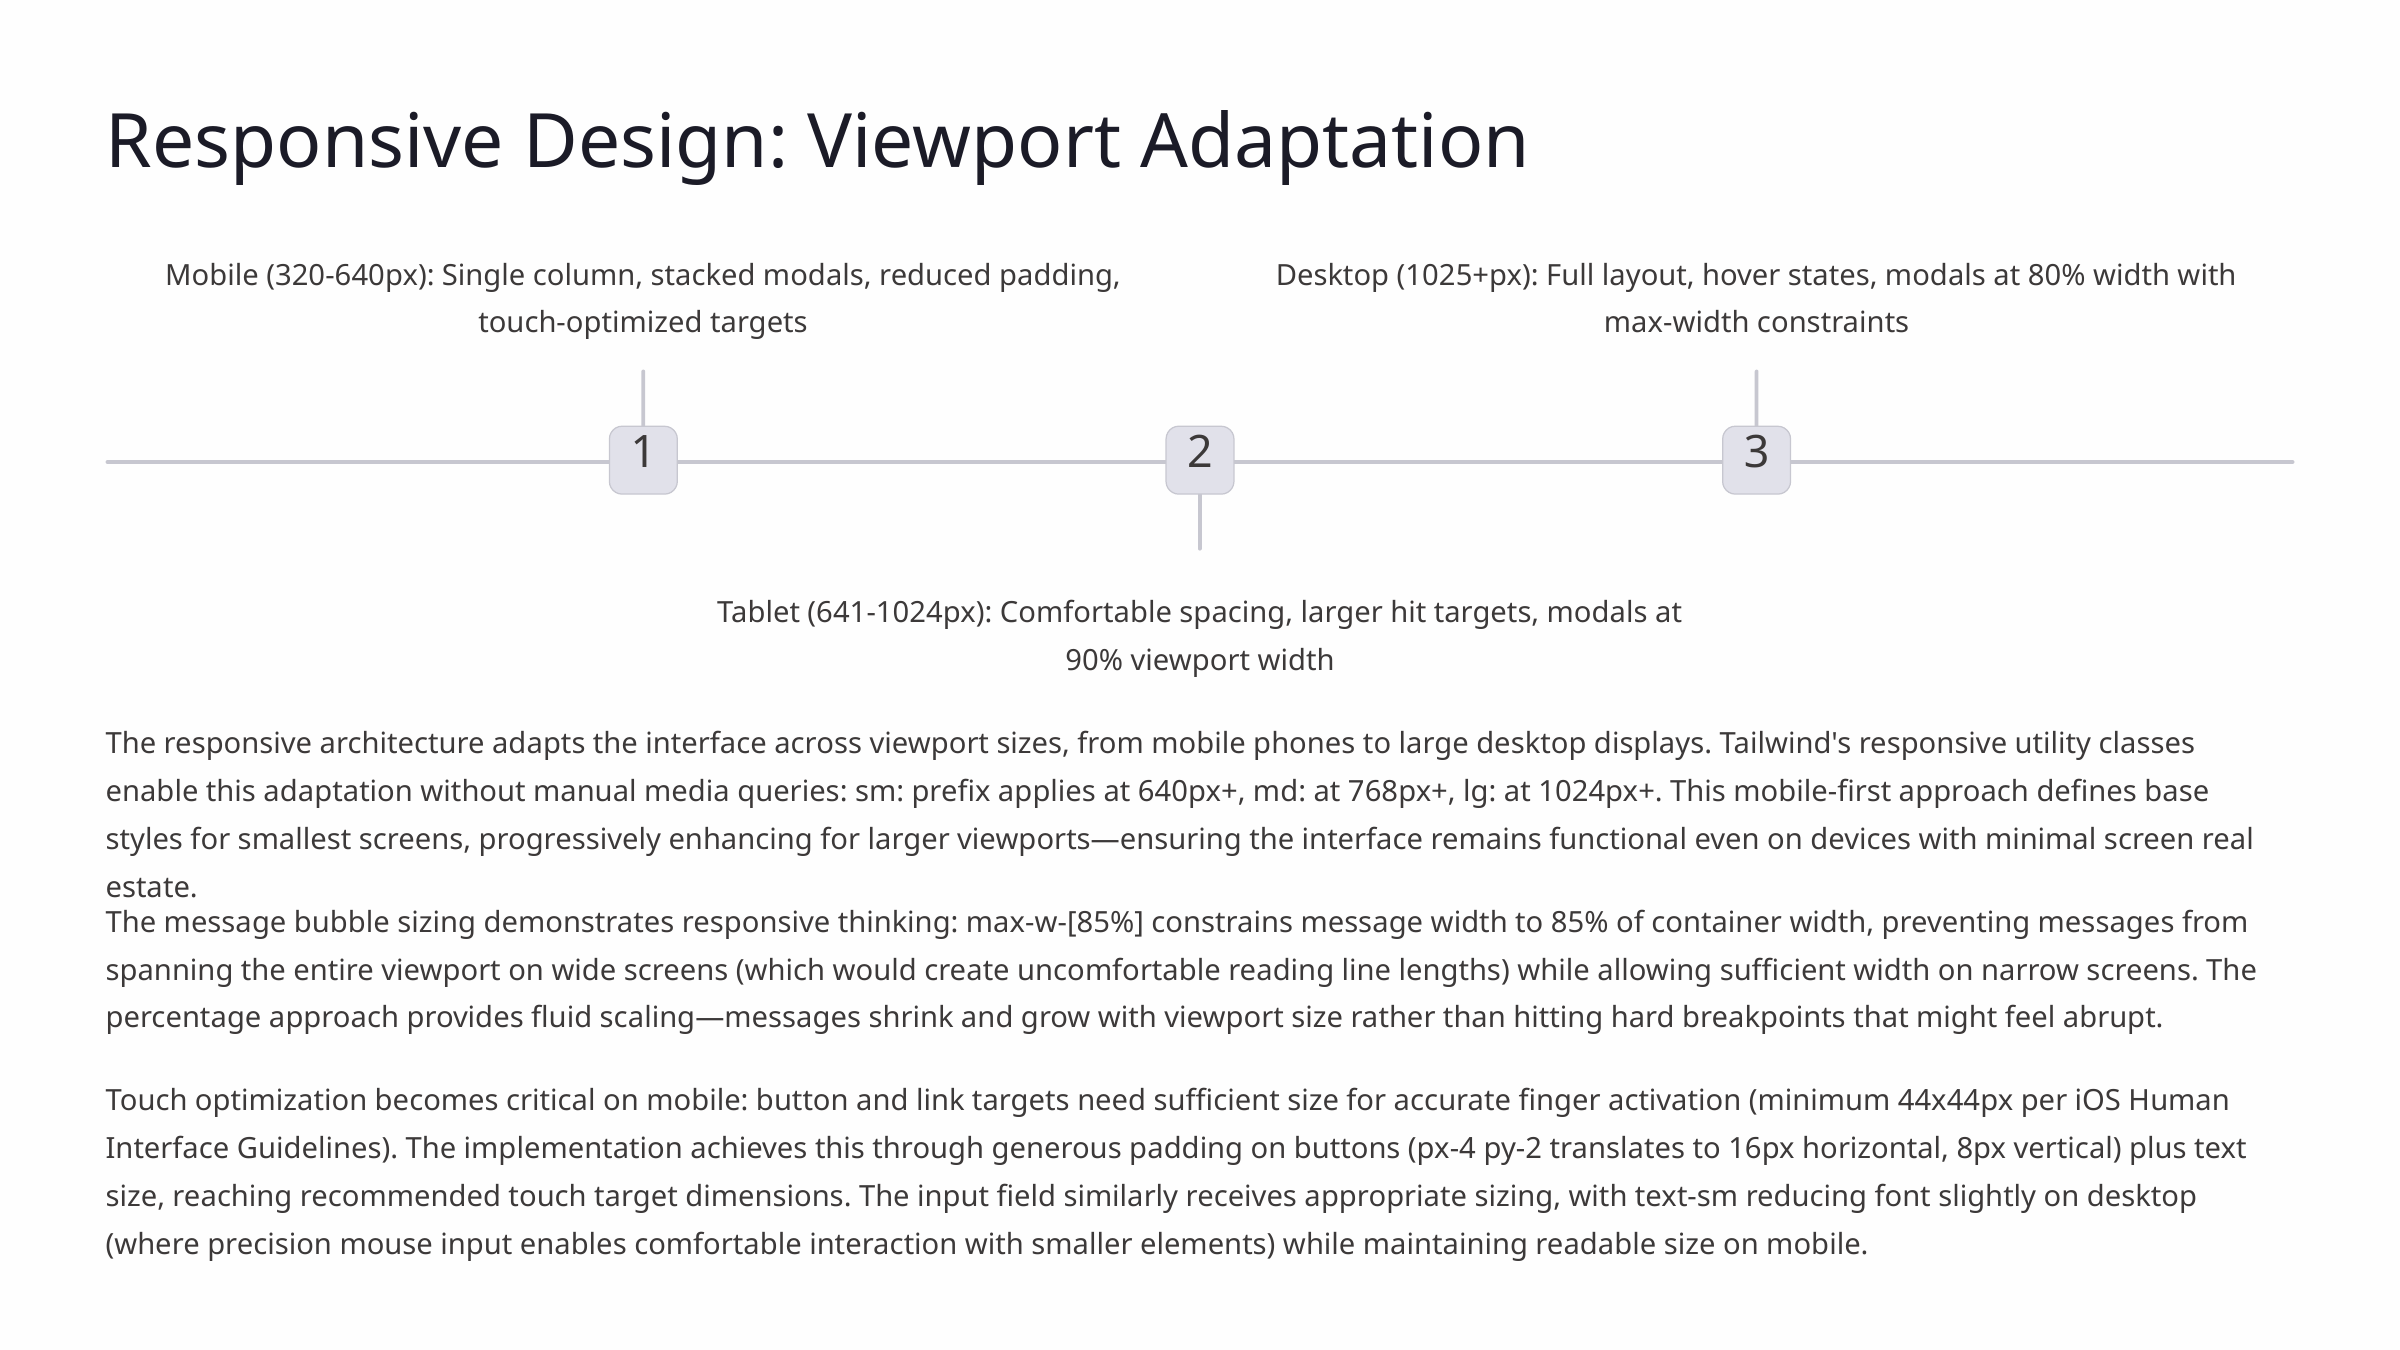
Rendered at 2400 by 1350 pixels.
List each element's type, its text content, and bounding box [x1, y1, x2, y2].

text_box Touch optimization becomes critical on mobile: button and link targets need sufficient size for accurate finger activation (minimum 44x44px per iOS Human Interface Guidelines). The implementation achieves this through generous padding on buttons (px-4 py-2 translates to 16px horizontal, 8px vertical) plus text size, reaching recommended touch target dimensions. The input field similarly receives appropriate sizing, with text-sm reducing font slightly on desktop (where precision mouse input enables comfortable interaction with smaller elements) while maintaining readable size on mobile. [105, 1068, 2295, 1262]
text_box Mobile (320-640px): Single column, stacked modals, reduced padding, touch-optimized targets [135, 243, 1151, 340]
text_box [1198, 495, 1202, 551]
text_box [105, 460, 609, 464]
text_box 2 [1177, 431, 1223, 489]
text_box [1166, 426, 1234, 495]
text_box [678, 460, 1166, 464]
text_box [1791, 460, 2295, 464]
text_box The message bubble sizing demonstrates responsive thinking: max-w-[85%] constrains message width to 85% of container width, preventing messages from spanning the entire viewport on wide screens (which would create uncomfortable reading line lengths) while allowing sufficient width on narrow screens. The percentage approach provides fluid scaling—messages shrink and grow with viewport size rather than hitting hard breakpoints that might feel abrupt. [105, 889, 2295, 1035]
text_box Responsive Design: Viewport Adaptation [105, 88, 1582, 183]
text_box [1234, 460, 1722, 464]
text_box 1 [620, 431, 666, 489]
text_box 3 [1733, 431, 1780, 489]
text_box [1722, 426, 1791, 495]
text_box [609, 426, 678, 495]
text_box The responsive architecture adapts the interface across viewport sizes, from mobile phones to large desktop displays. Tailwind's responsive utility classes enable this adaptation without manual media queries: sm: prefix applies at 640px+, md: at 768px+, lg: at 1024px+. This mobile-first approach defines base styles for smallest screens, progressively enhancing for larger viewports—ensuring the interface remains functional even on devices with minimal screen real estate. [105, 711, 2295, 856]
text_box [641, 369, 646, 426]
text_box Tablet (641-1024px): Comfortable spacing, larger hit targets, modals at 90% viewport width [692, 580, 1708, 678]
text_box [1754, 369, 1759, 426]
text_box Desktop (1025+px): Full layout, hover states, modals at 80% width with max-width constraints [1248, 243, 2265, 340]
